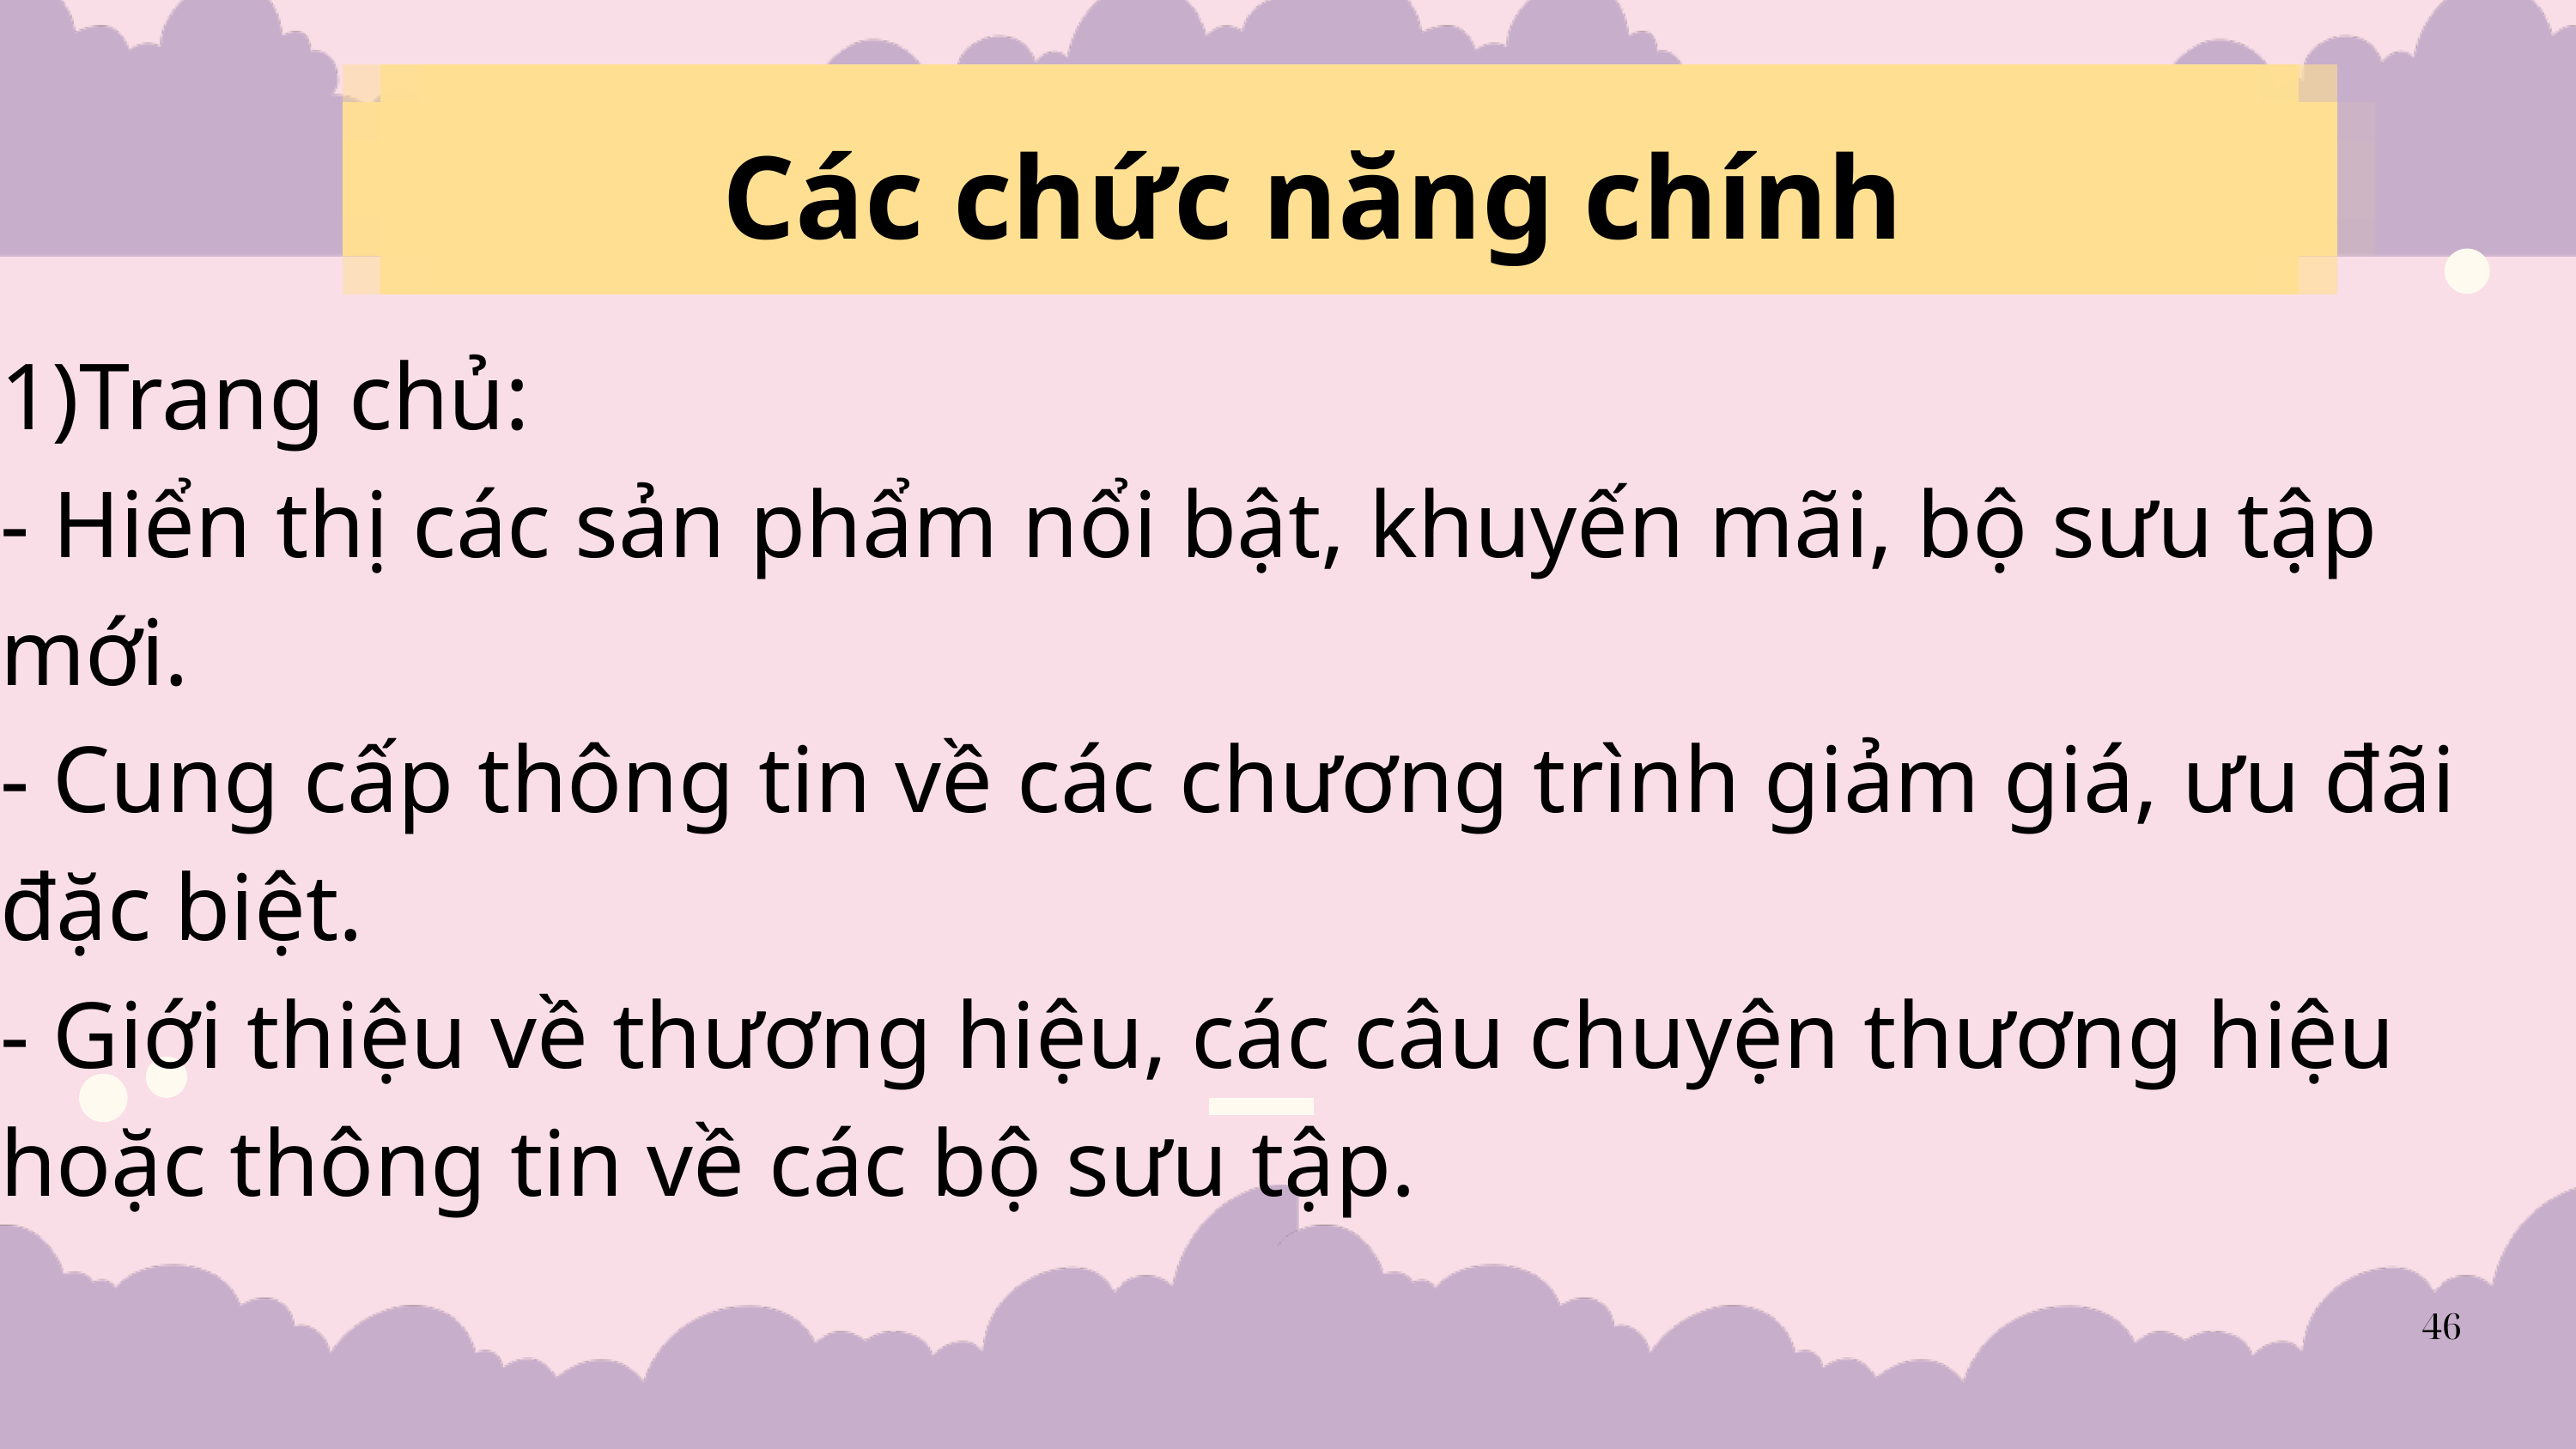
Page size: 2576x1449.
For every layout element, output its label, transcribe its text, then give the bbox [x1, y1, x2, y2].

text_box 46 [2421, 1296, 2462, 1348]
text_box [78, 1073, 128, 1123]
text_box [832, 1215, 1277, 1449]
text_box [145, 1056, 188, 1099]
text_box 1)Trang chủ: - Hiển thị các sản phẩm nổi bật, khuyến mãi, bộ sưu tập mới. - Cung cấp thông tin về các chương trình giảm giá, ưu đãi đặc biệt. - Giới thiệu về thương hiệu, các câu chuyện thương hiệu hoặc thông tin về các bộ sưu tập. [0, 320, 2490, 1215]
text_box Các chức năng chính [425, 101, 2202, 263]
text_box [0, 0, 1278, 257]
text_box [1278, 0, 2576, 257]
text_box [0, 1215, 252, 1449]
text_box [1277, 1185, 2576, 1449]
text_box [343, 64, 2376, 294]
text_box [258, 851, 829, 1449]
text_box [2444, 248, 2490, 294]
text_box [1209, 1097, 1314, 1116]
